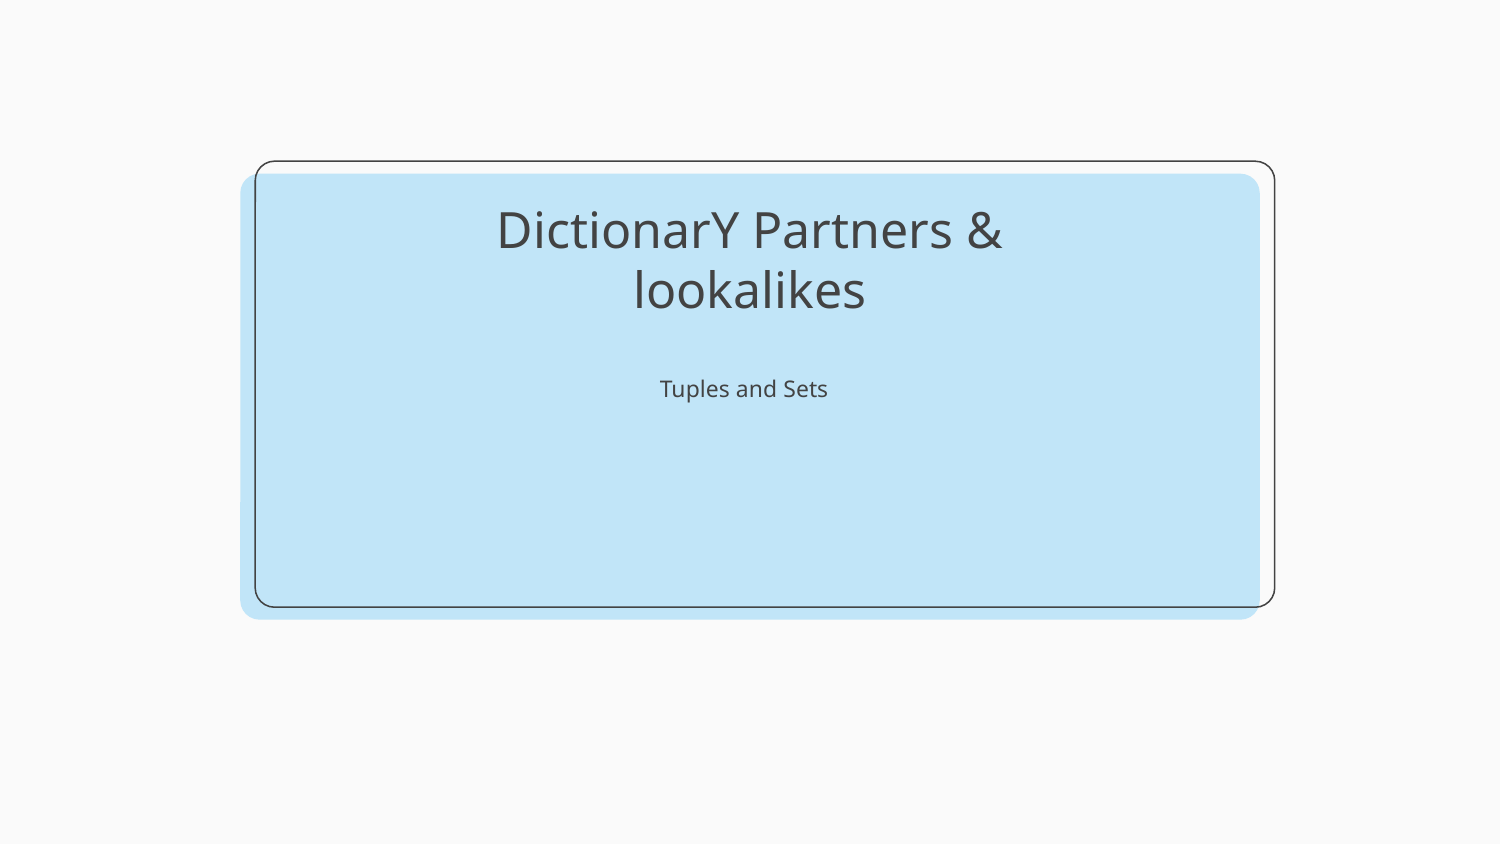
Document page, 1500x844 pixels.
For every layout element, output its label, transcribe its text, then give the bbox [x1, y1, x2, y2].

title DictionarY Partners & lookalikes [367, 270, 1133, 334]
subtitle Tuples and Sets [420, 359, 1080, 574]
